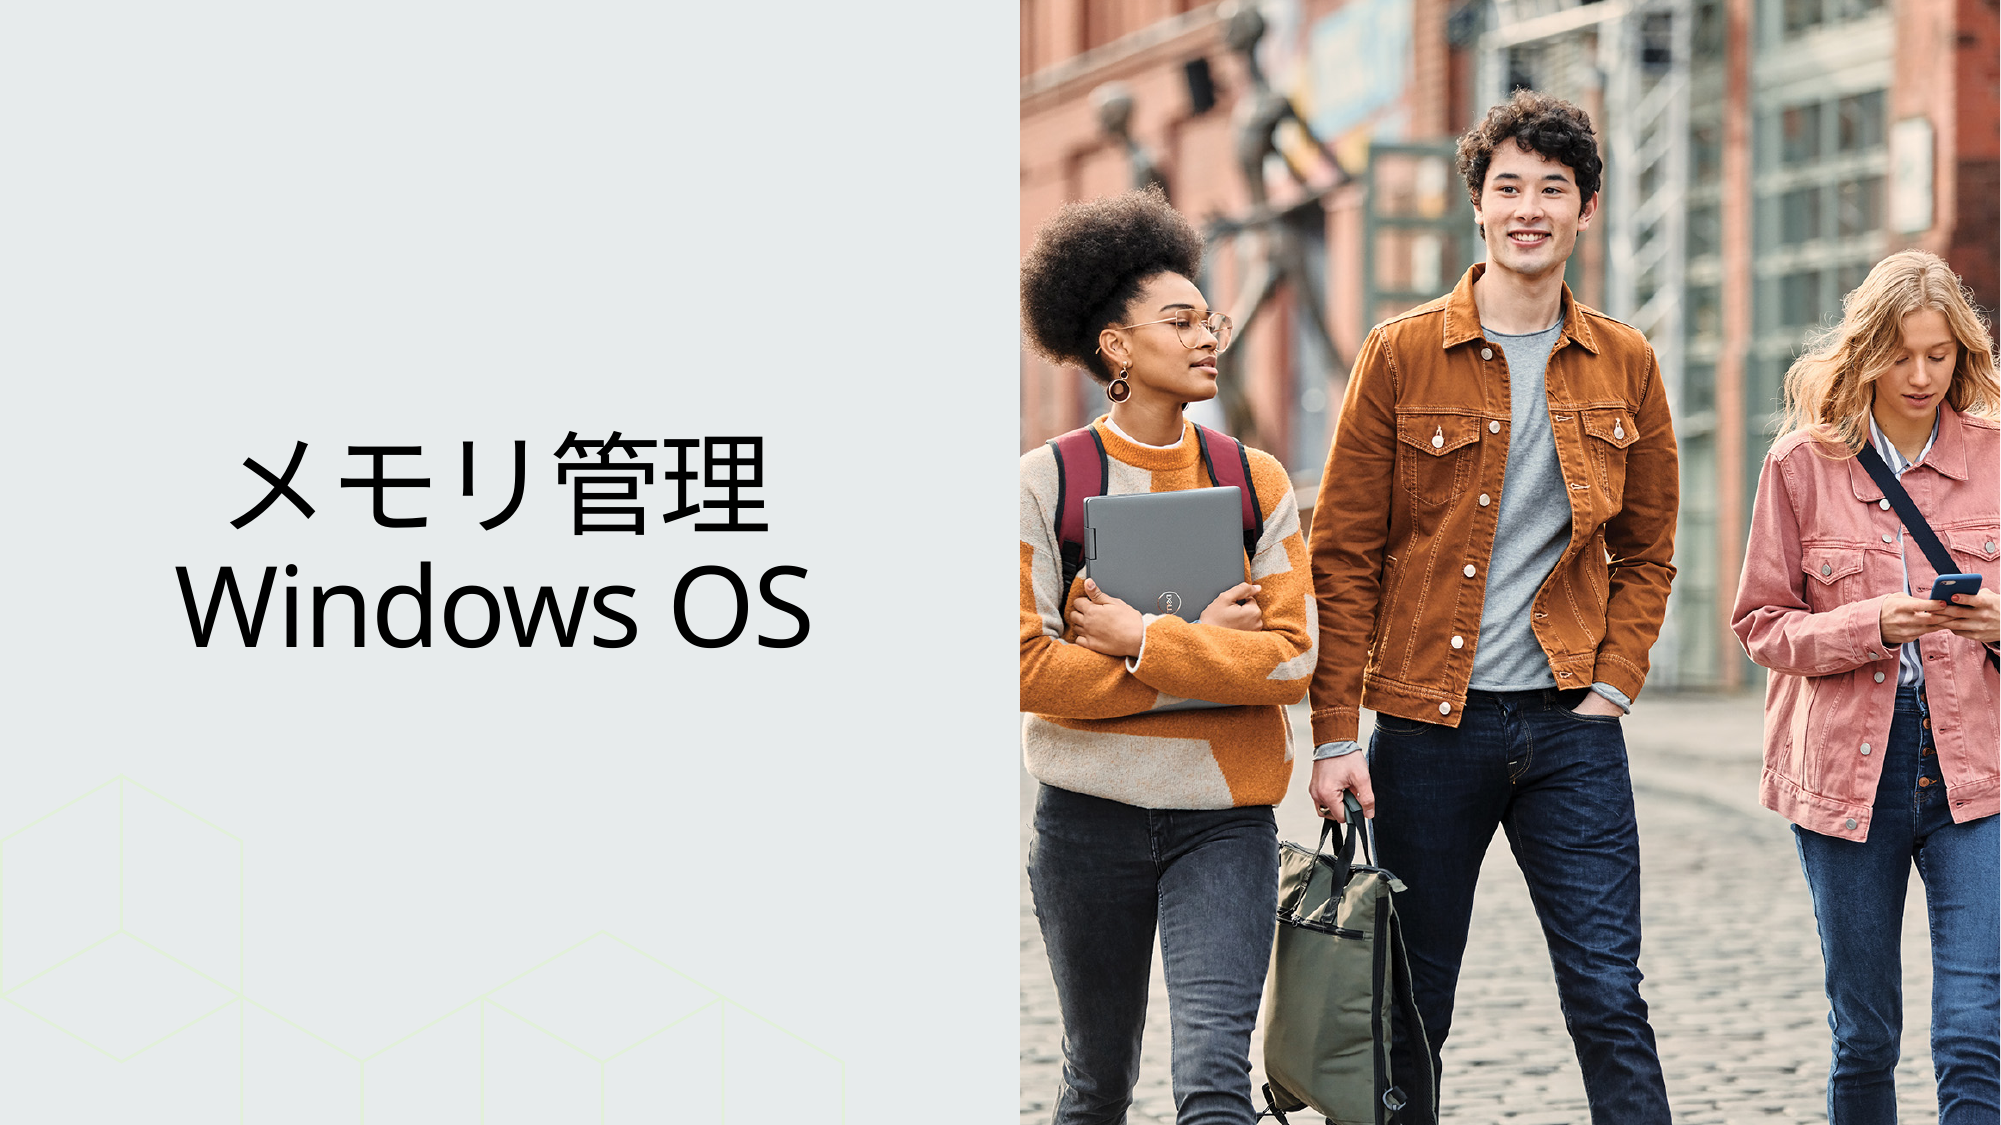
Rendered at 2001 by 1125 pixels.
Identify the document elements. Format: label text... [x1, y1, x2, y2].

title メモリ管理 Windows OS [45, 476, 946, 625]
picture [1020, 0, 2001, 1125]
